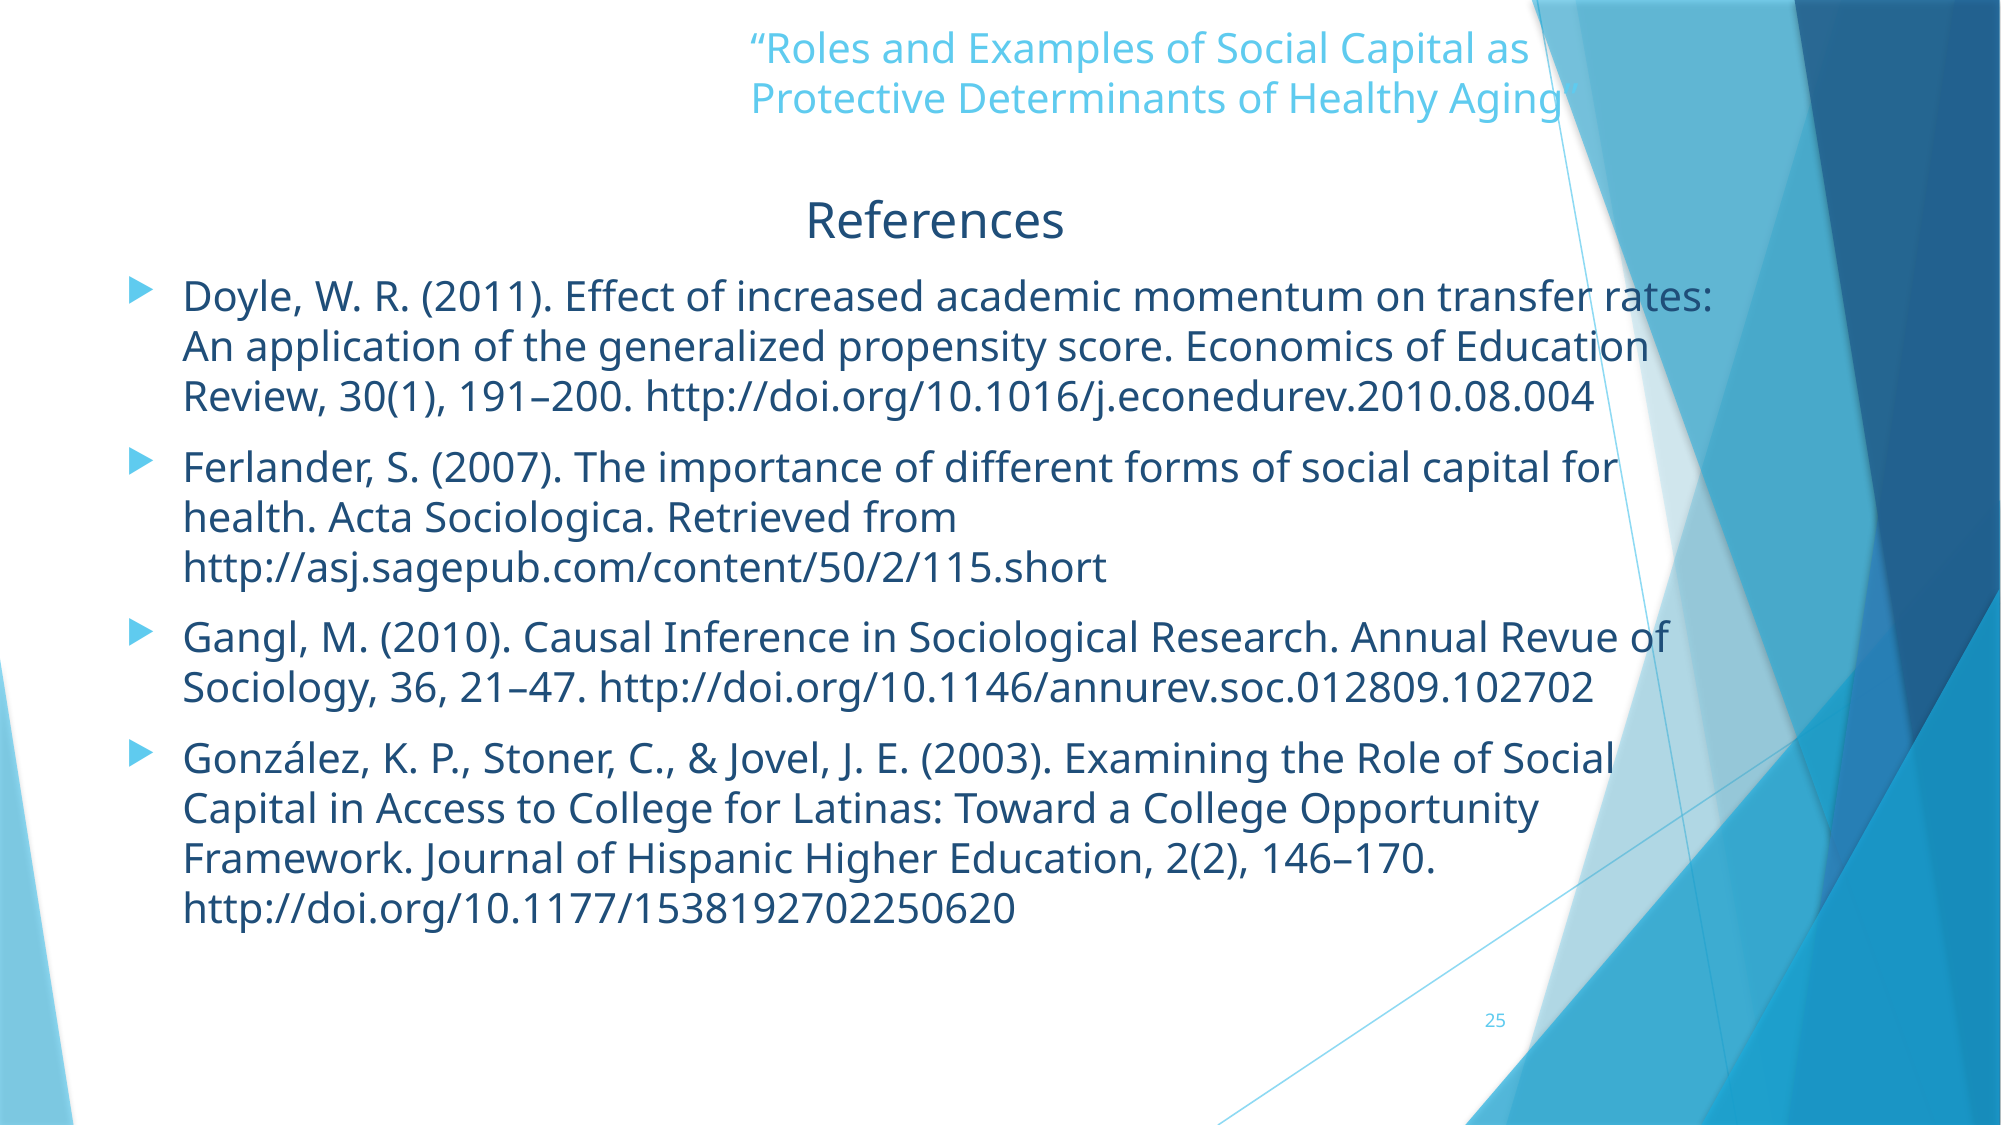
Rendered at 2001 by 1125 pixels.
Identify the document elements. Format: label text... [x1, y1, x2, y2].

slide_number 25 [1409, 991, 1522, 1051]
list References Doyle, W. R. (2011). Effect of increased academic momentum on transfer rates: An application of the generalized propensity score. Economics of Education Review, 30(1), 191–200. http://doi.org/10.1016/j.econedurev.2010.08.004 Ferlander, S. (2007). The importance of different forms of social capital for health. Acta Sociologica. Retrieved from http://asj.sagepub.com/content/50/2/115.short Gangl, M. (2010). Causal Inference in Sociological Research. Annual Revue of Sociology, 36, 21–47. http://doi.org/10.1146/annurev.soc.012809.102702 González, K. P., Stoner, C., & Jovel, J. E. (2003). Examining the Role of Social Capital in Access to College for Latinas: Toward a College Opportunity Framework. Journal of Hispanic Higher Education, 2(2), 146–170. http://doi.org/10.1177/1538192702250620 [111, 181, 1760, 992]
text_box “Roles and Examples of Social Capital as Protective Determinants of Healthy Aging” [735, 14, 1709, 222]
